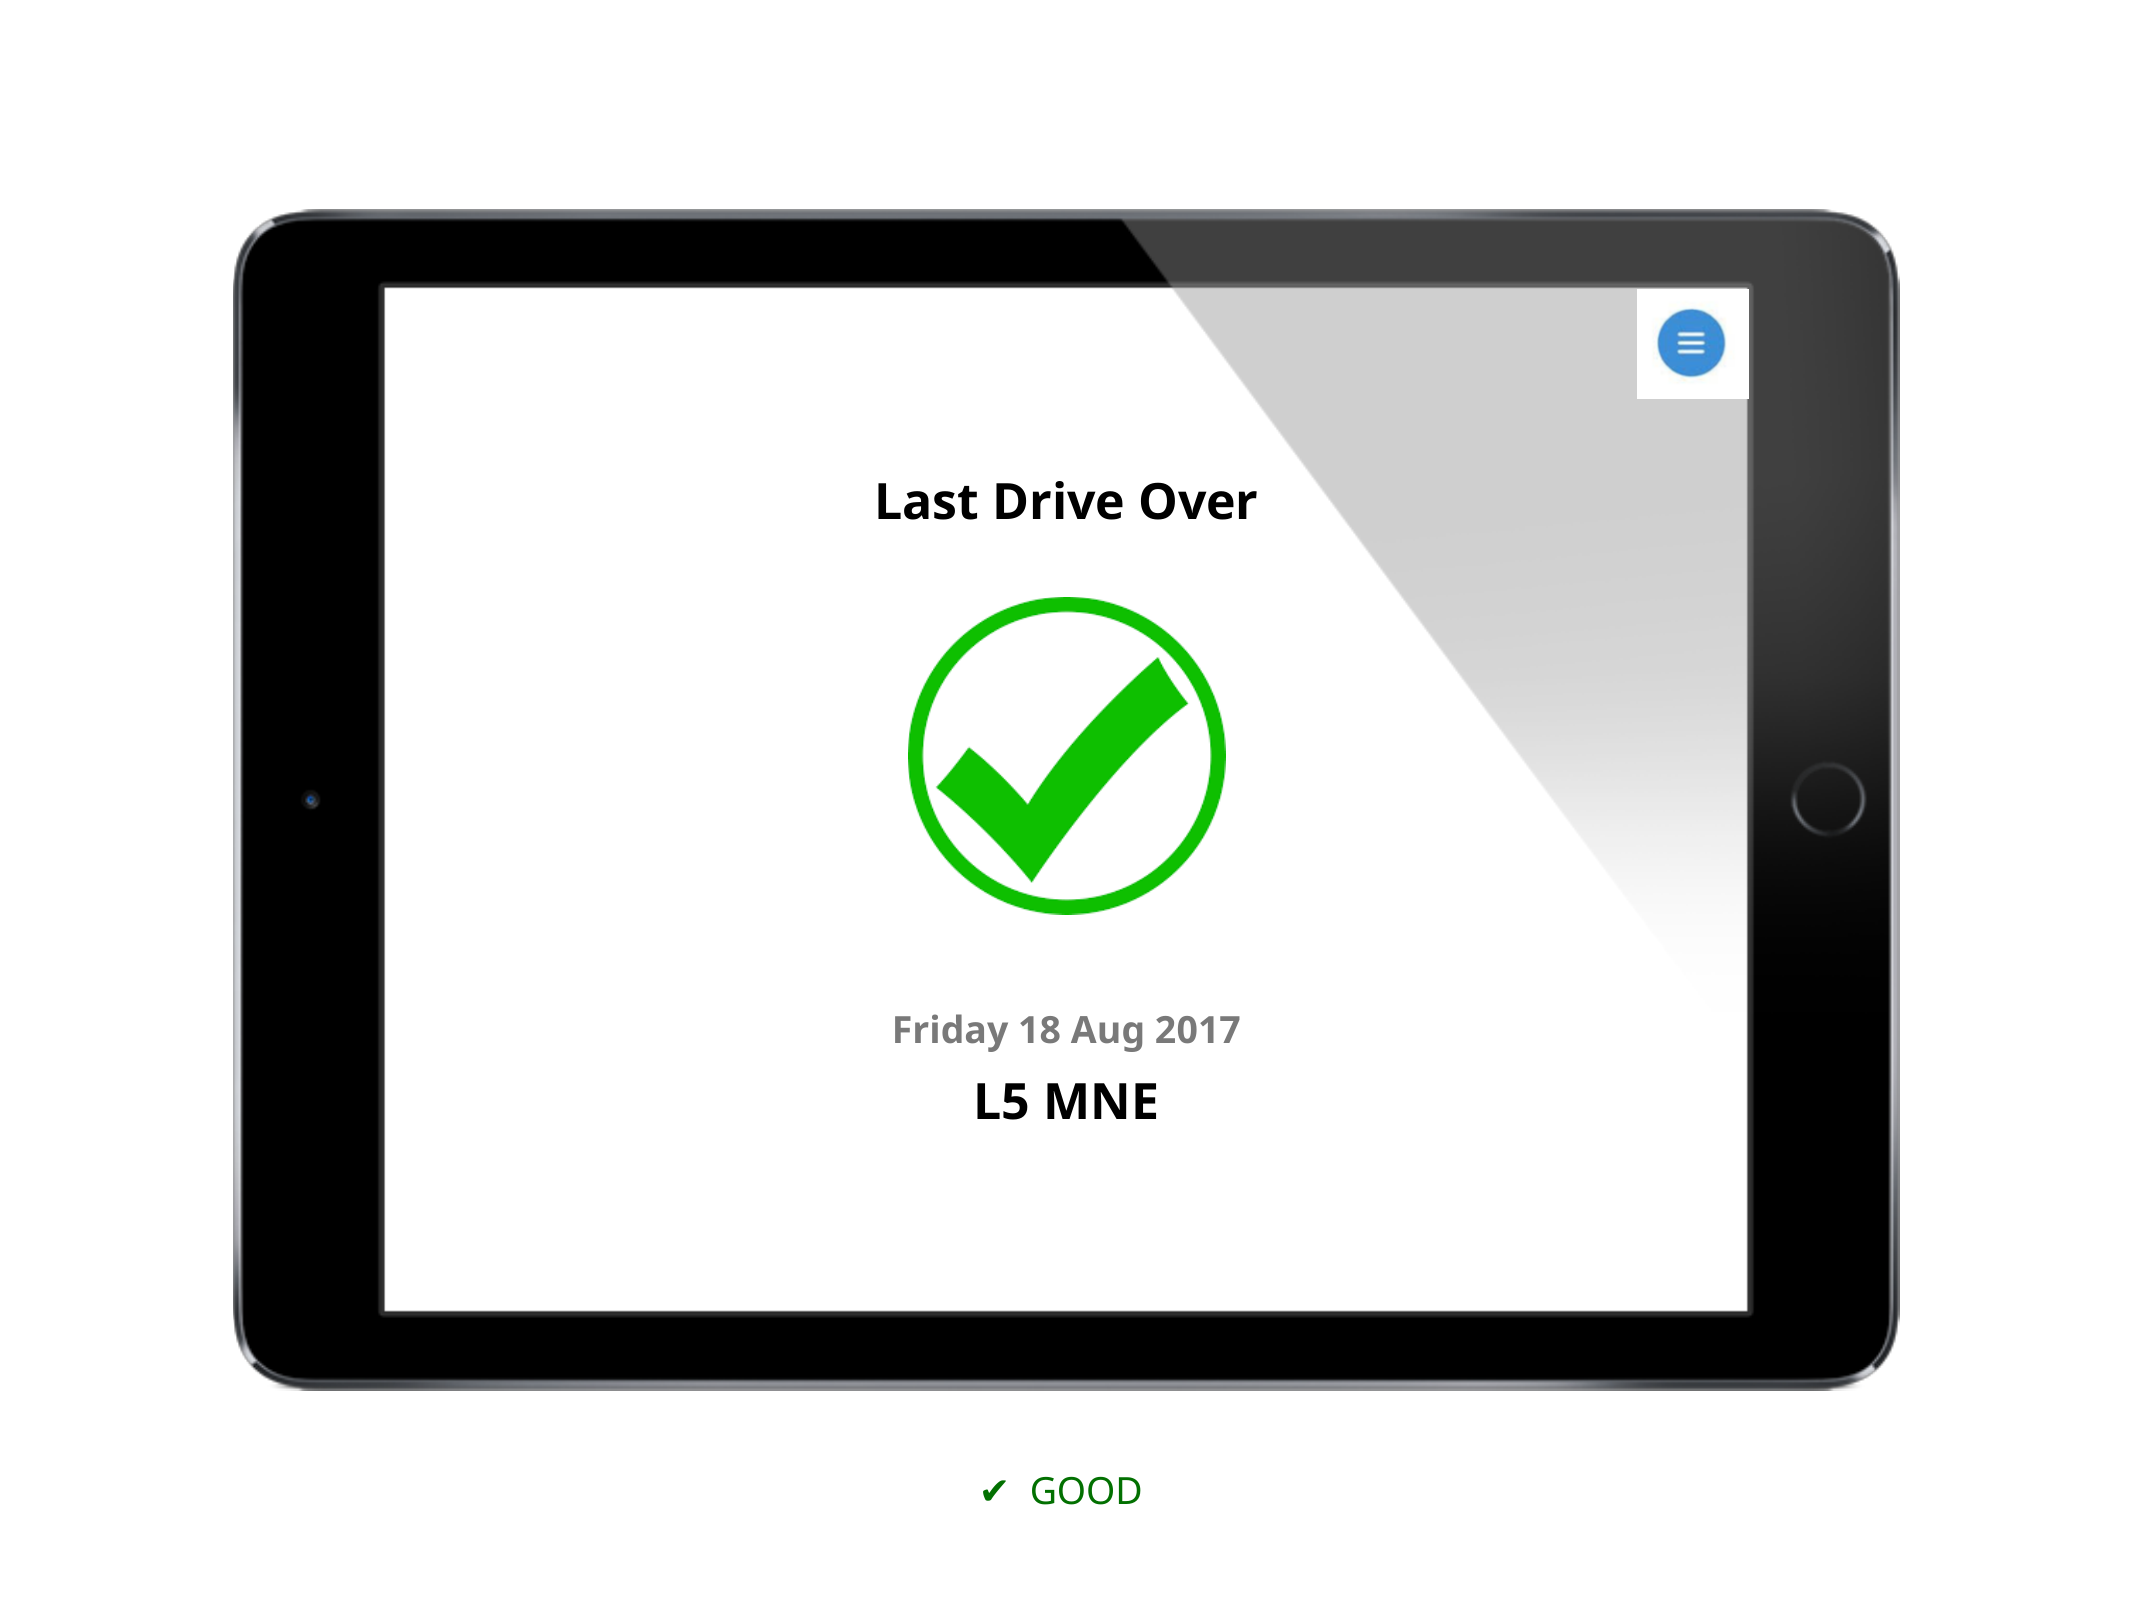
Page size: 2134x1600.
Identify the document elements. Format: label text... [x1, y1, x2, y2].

picture [233, 209, 1901, 1391]
text_box ✔︎ GOOD [970, 1458, 1163, 1520]
